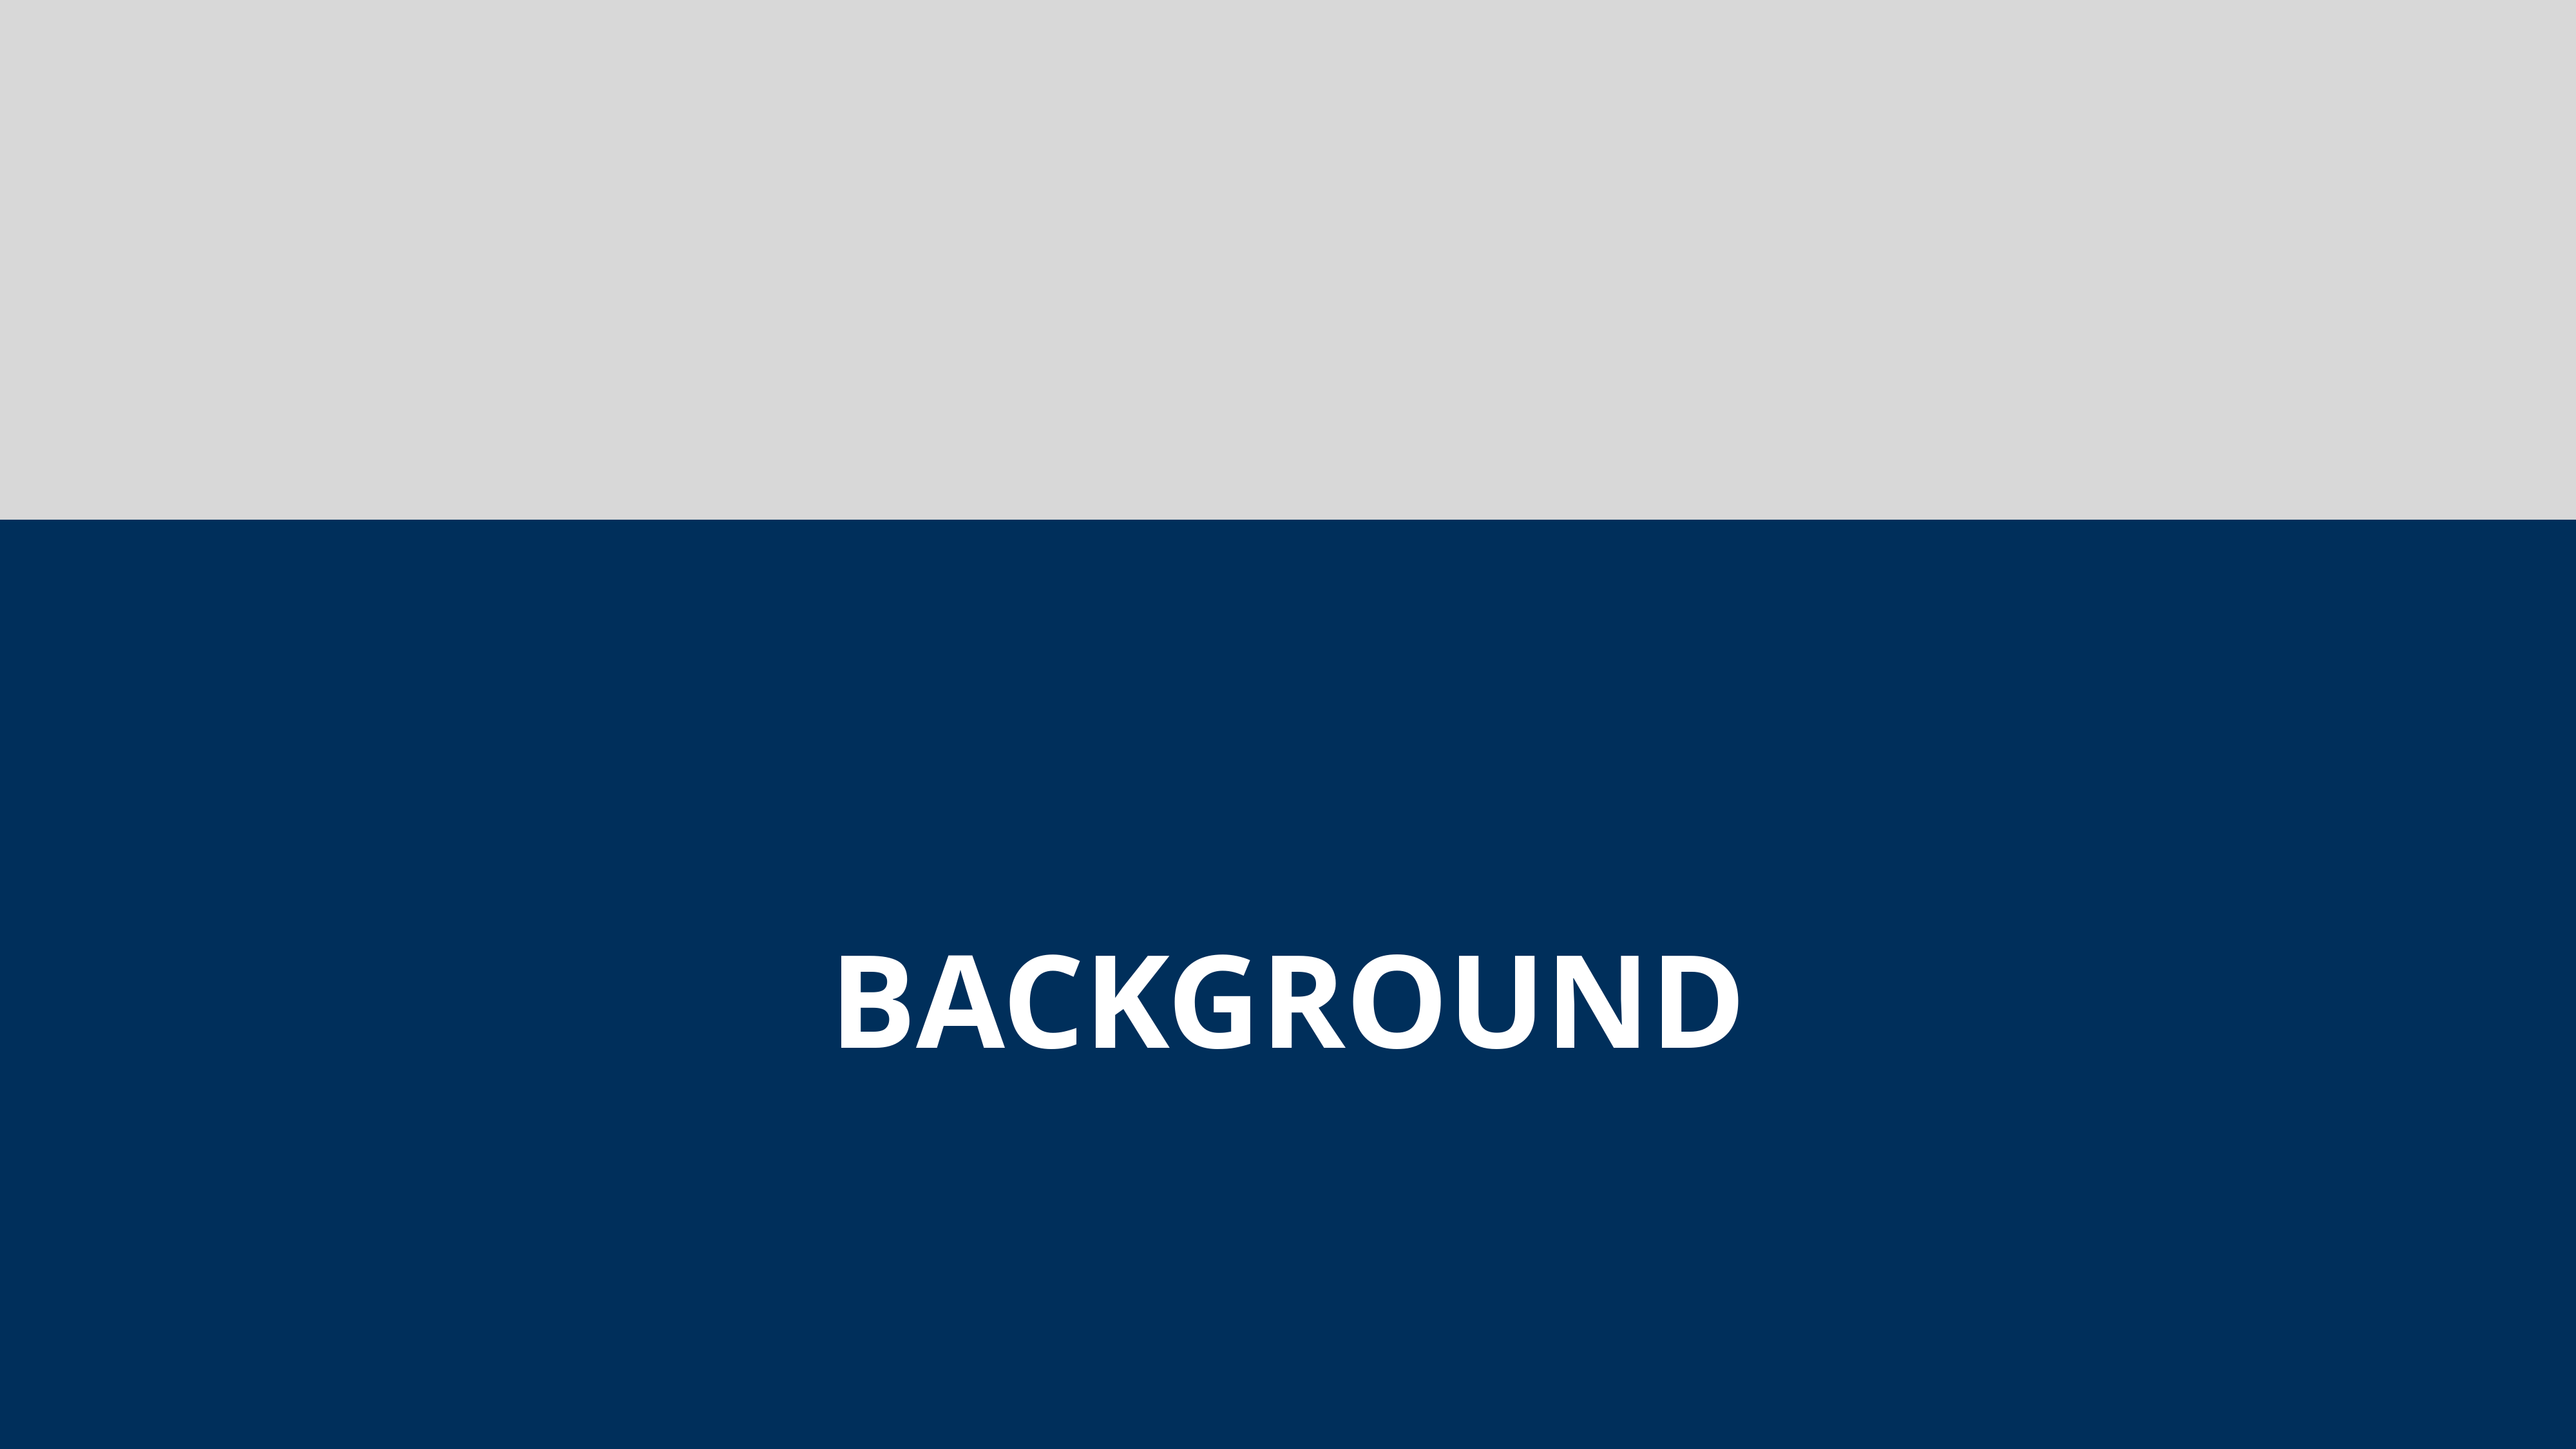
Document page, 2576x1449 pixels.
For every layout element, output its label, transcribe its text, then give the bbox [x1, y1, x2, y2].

text_box BACKGROUND [739, 914, 1836, 1079]
text_box [0, 0, 2576, 519]
text_box [0, 519, 2576, 1449]
